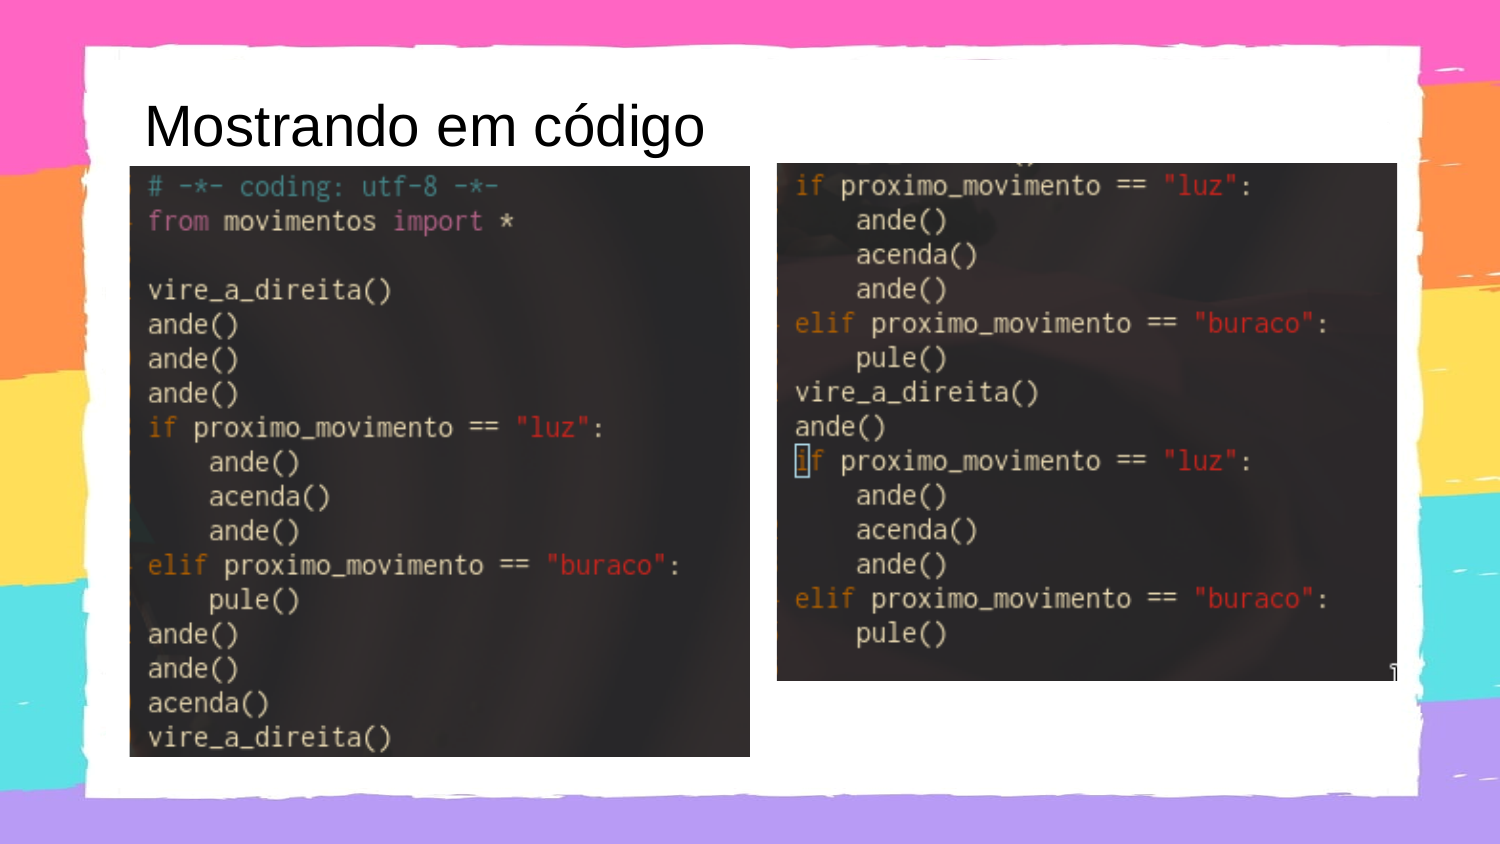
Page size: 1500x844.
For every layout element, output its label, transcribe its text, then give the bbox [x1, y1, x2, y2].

title Mostrando em código [129, 72, 1449, 167]
picture [0, 0, 1500, 844]
